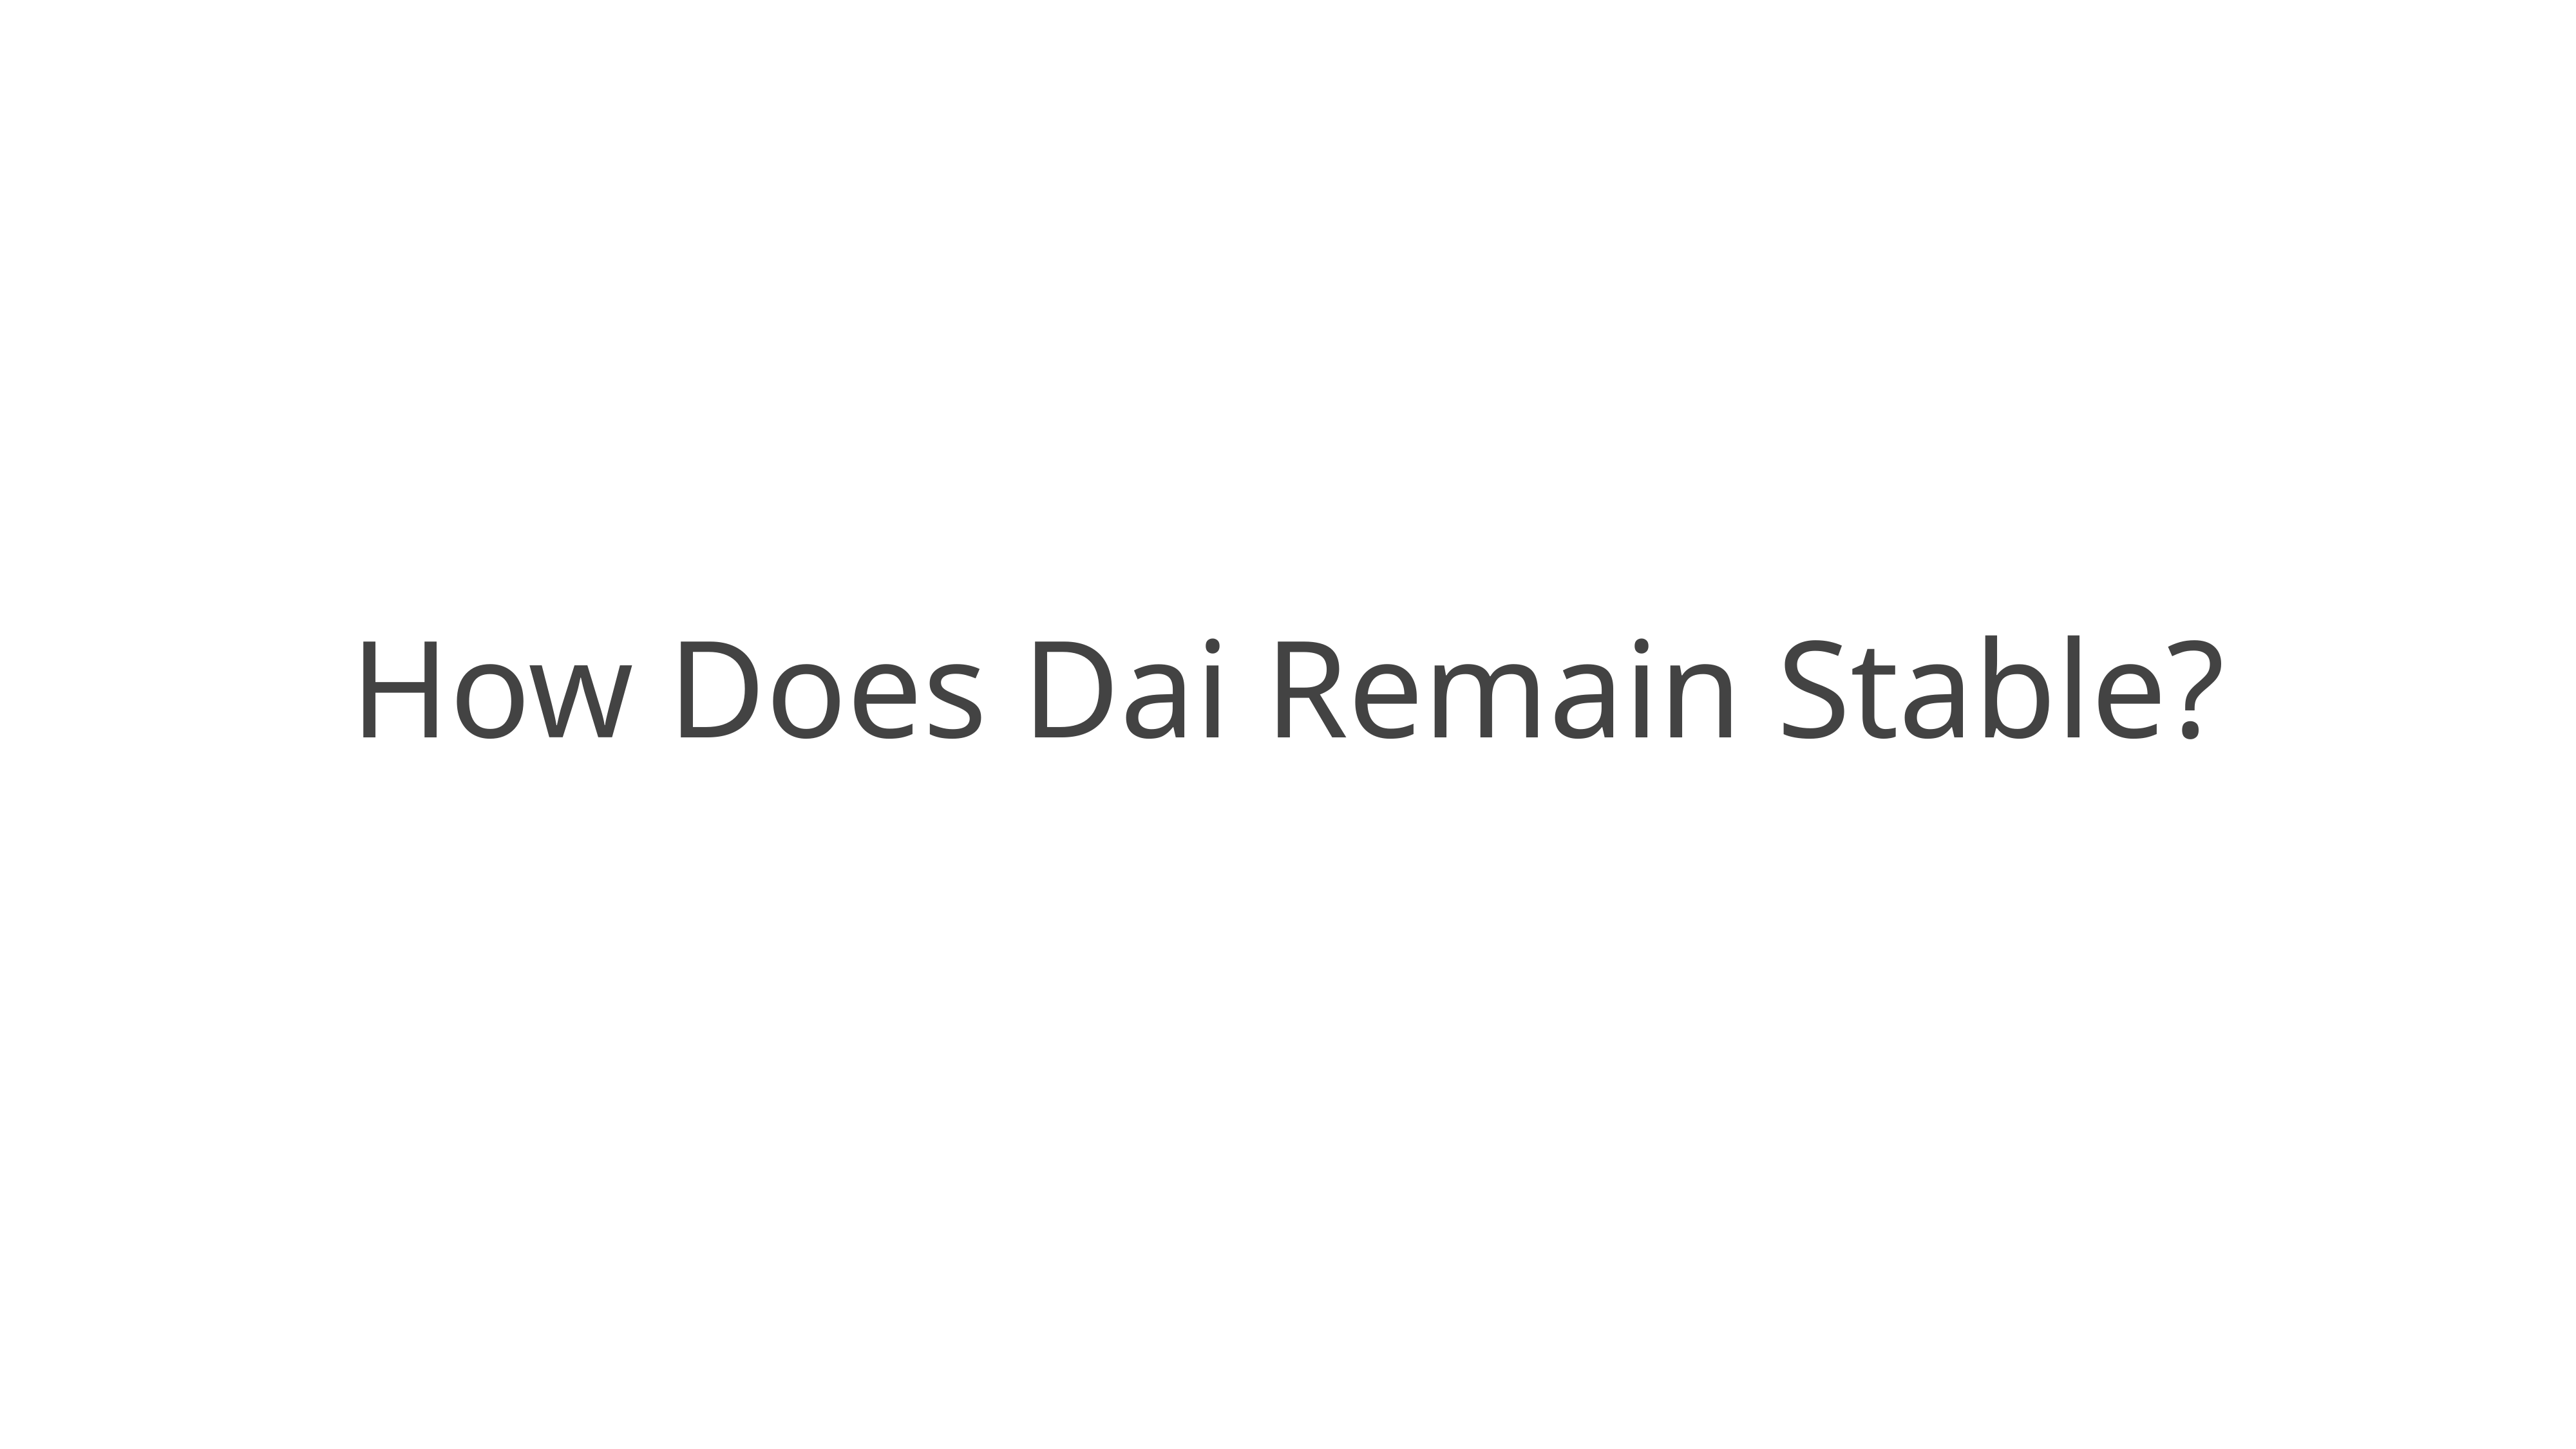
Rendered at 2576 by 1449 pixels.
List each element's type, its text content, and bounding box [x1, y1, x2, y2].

text_box How Does Dai Remain Stable? [321, 596, 2254, 773]
